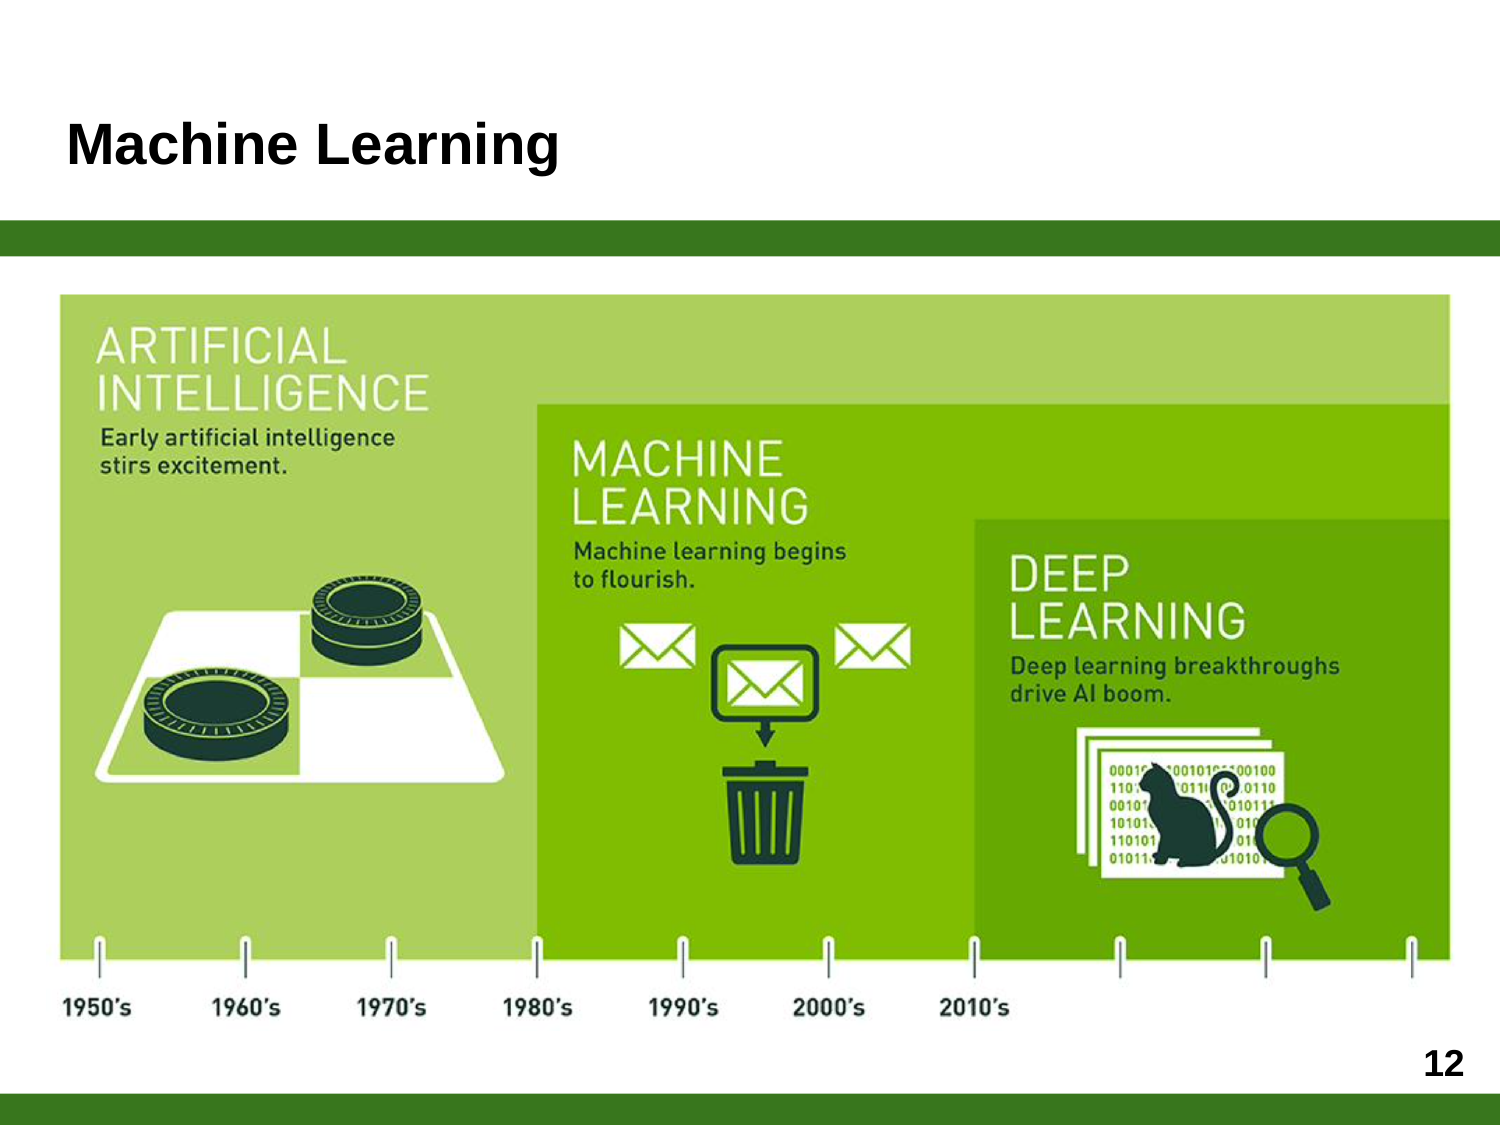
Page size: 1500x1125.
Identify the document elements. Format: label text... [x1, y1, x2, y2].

slide_number ‹#› [1389, 1019, 1480, 1106]
picture [44, 283, 1456, 1032]
title Machine Learning [51, 97, 1449, 223]
